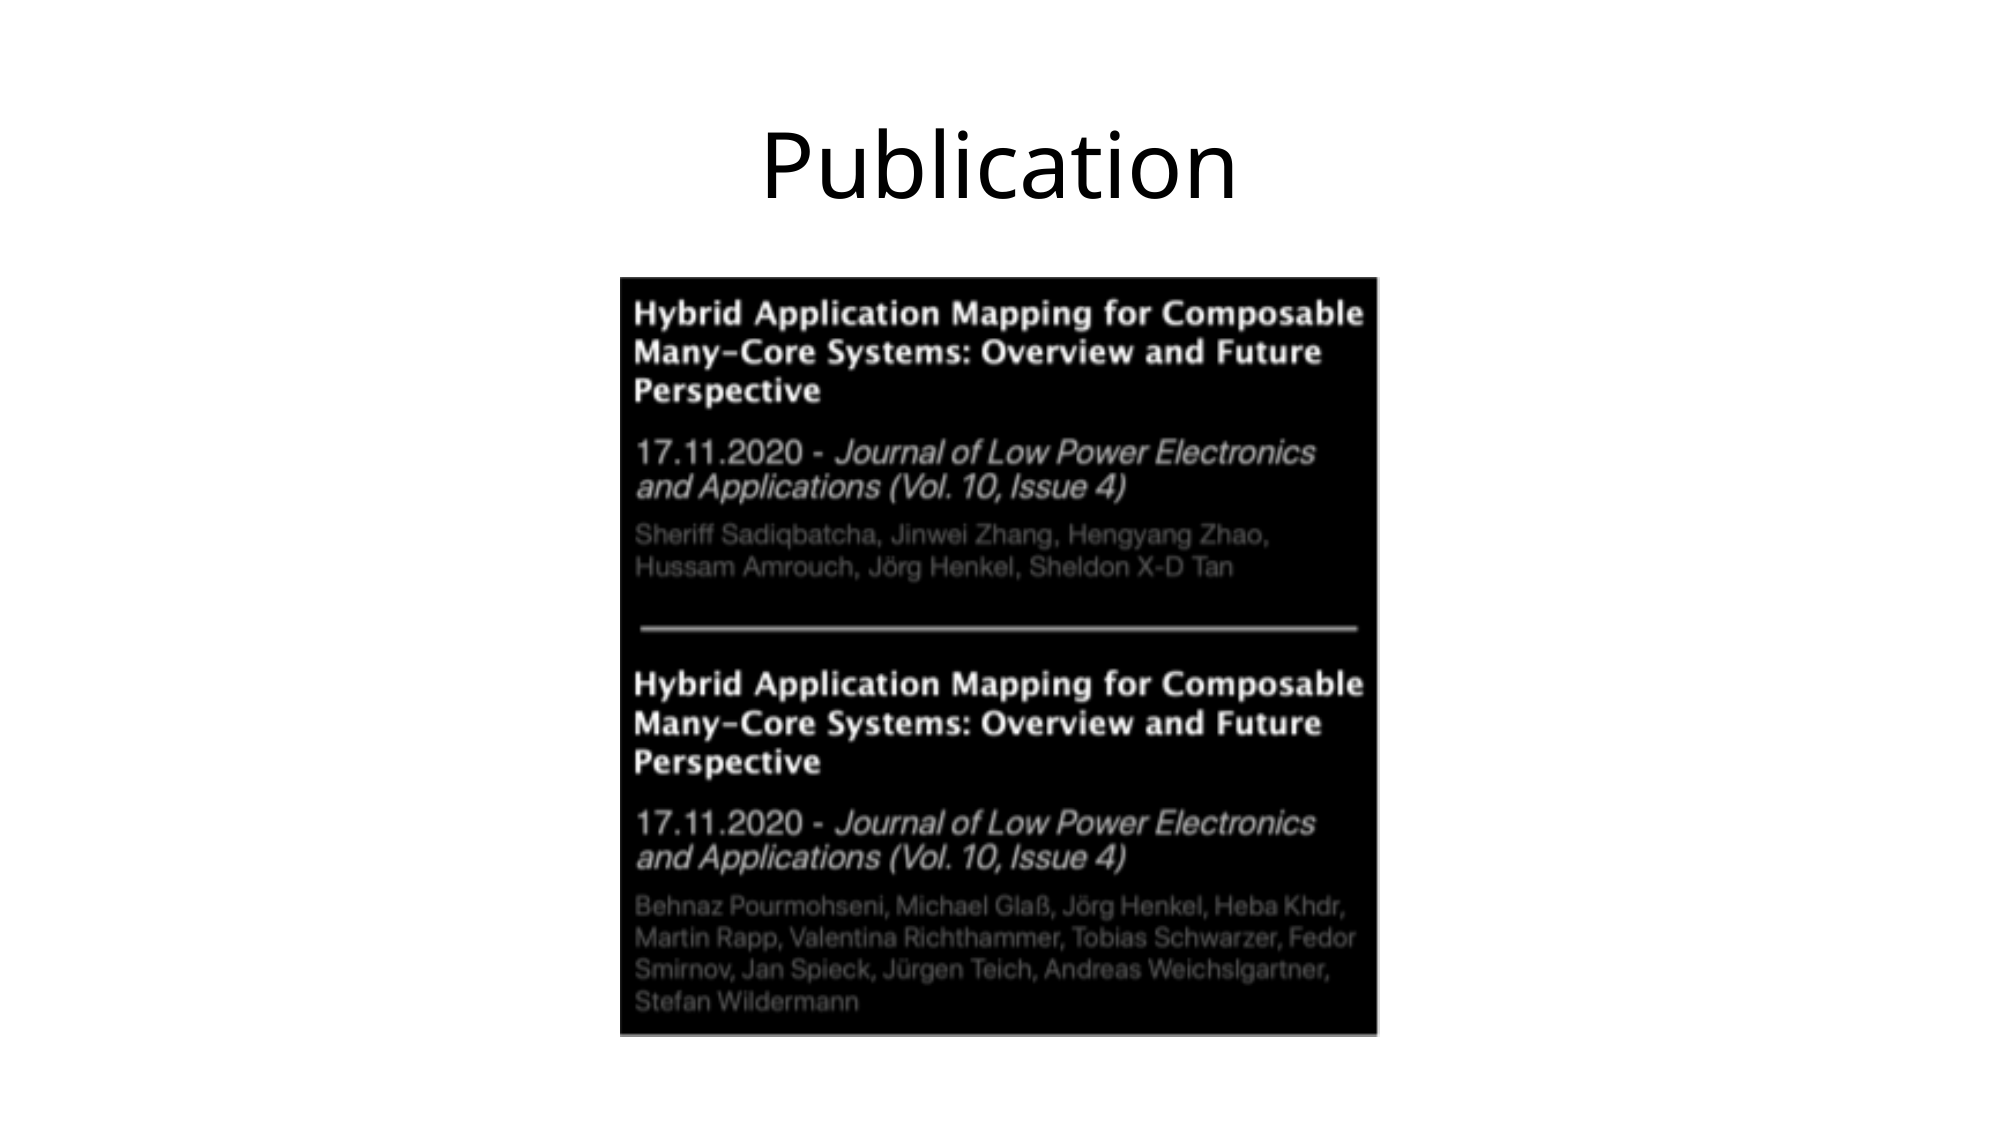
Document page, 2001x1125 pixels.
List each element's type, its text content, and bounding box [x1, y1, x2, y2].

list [620, 277, 1380, 1037]
title Publication [137, 59, 1863, 278]
